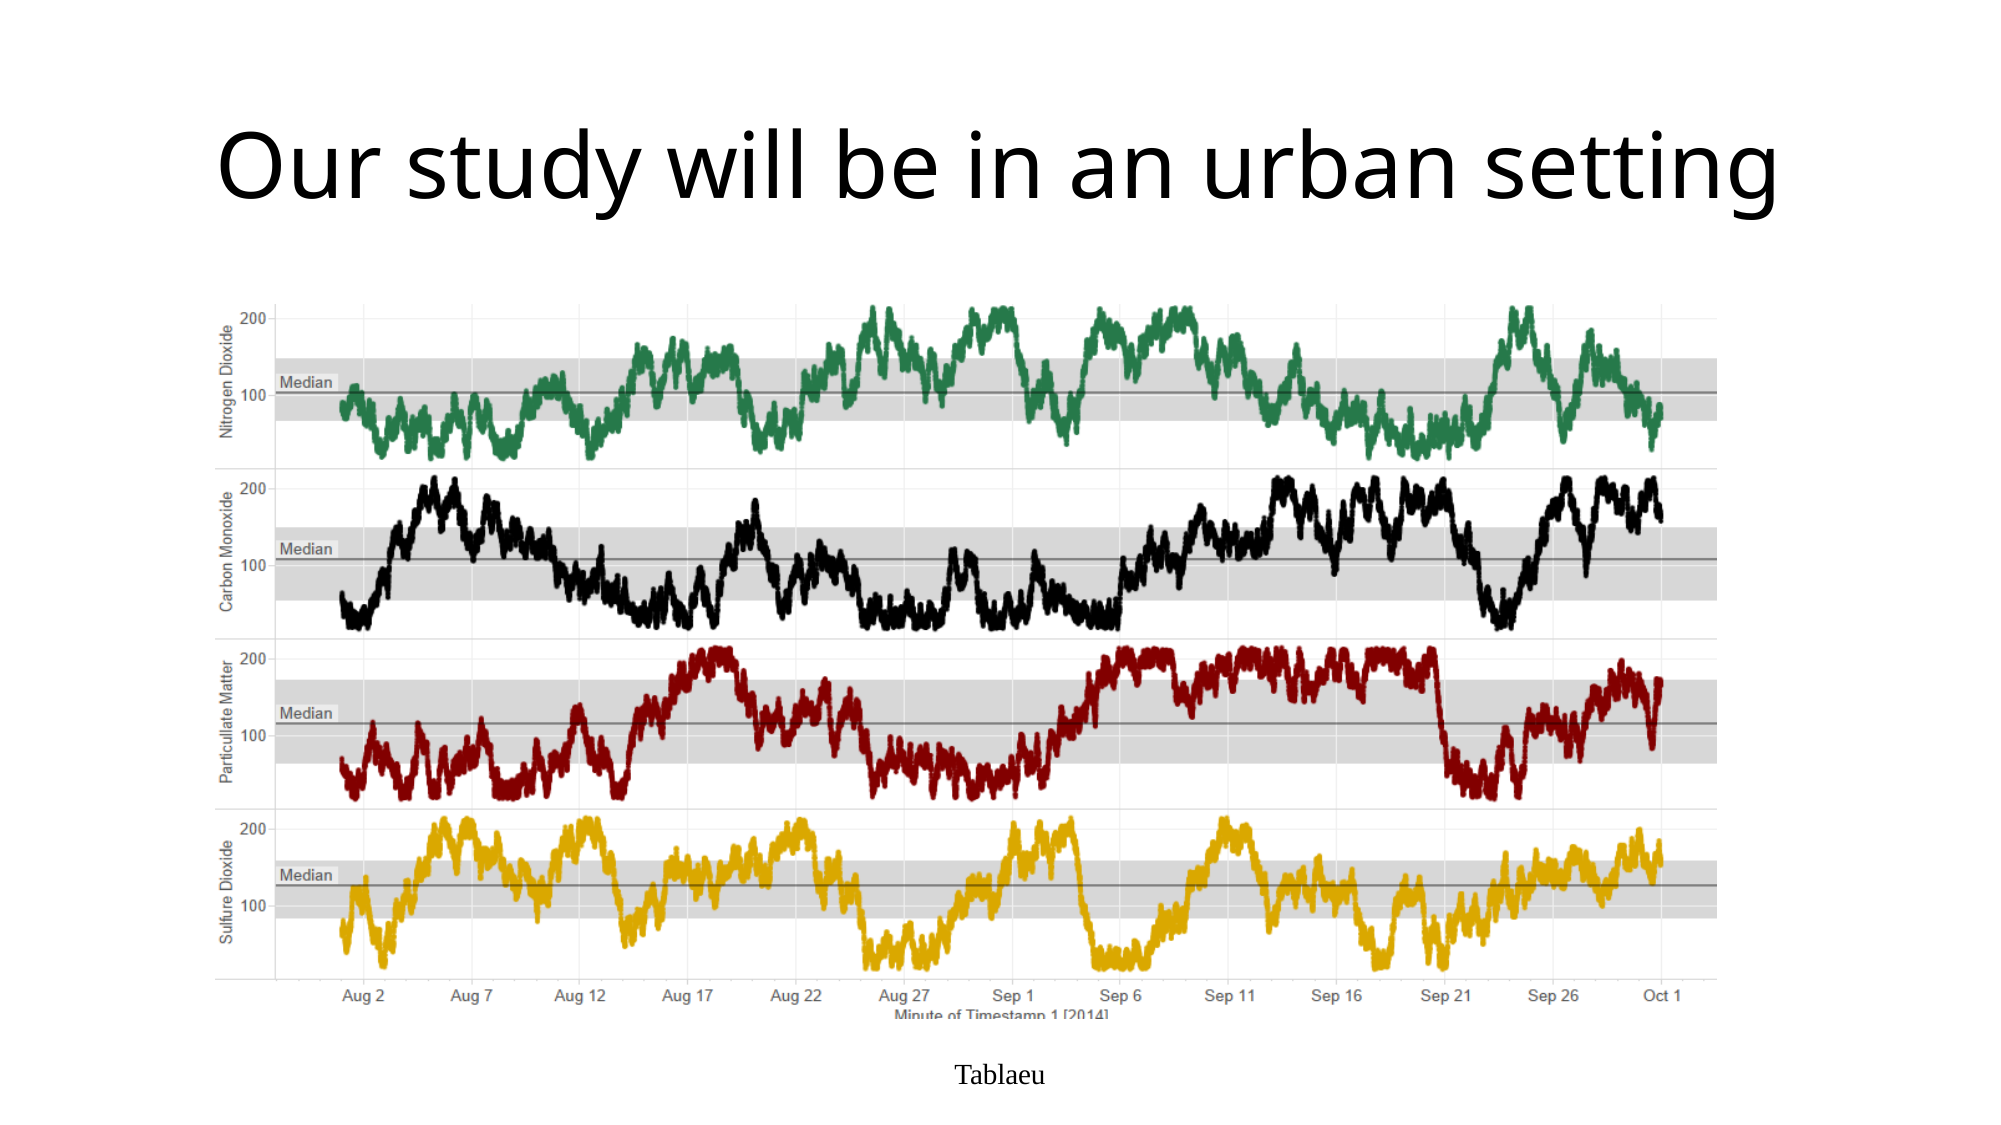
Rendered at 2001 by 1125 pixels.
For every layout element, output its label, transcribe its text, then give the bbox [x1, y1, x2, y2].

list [215, 304, 1717, 1019]
footer Tablaeu [662, 1042, 1338, 1103]
title Our study will be in an urban setting [137, 59, 1863, 278]
